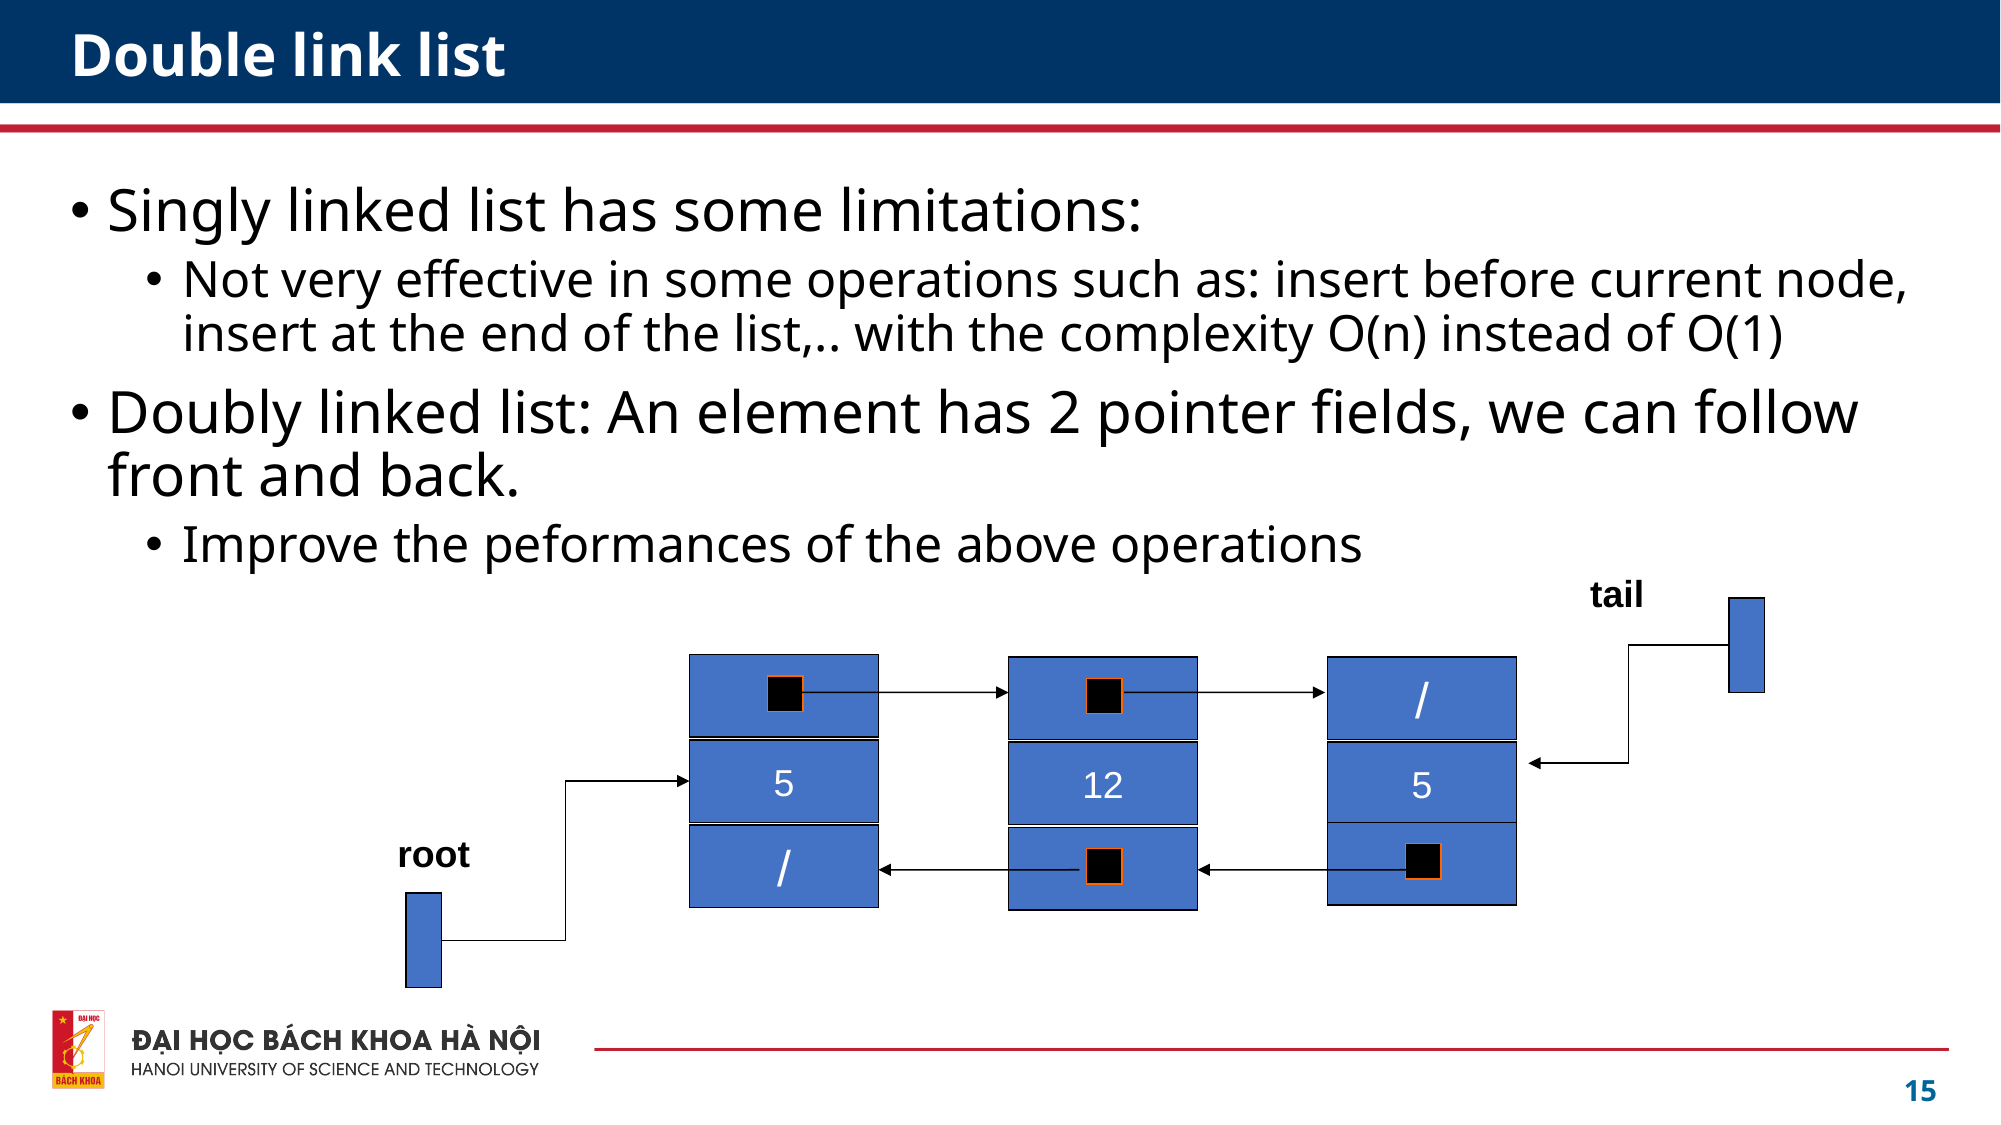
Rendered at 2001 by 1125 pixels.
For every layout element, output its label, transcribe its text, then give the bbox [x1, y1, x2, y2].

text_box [382, 562, 1765, 988]
slide_number 15 [1502, 1065, 1953, 1125]
list Singly linked list has some limitations: Not very effective in some operations such as: insert before current node, insert at the end of the list,.. with the complexity O(n) instead of O(1) Doubly linked list: An element has 2 pointer fields, we can follow front and back. Improve the peformances of the above operations [55, 173, 1945, 979]
title Double link list [55, 18, 1945, 90]
picture [0, 0, 2001, 1125]
